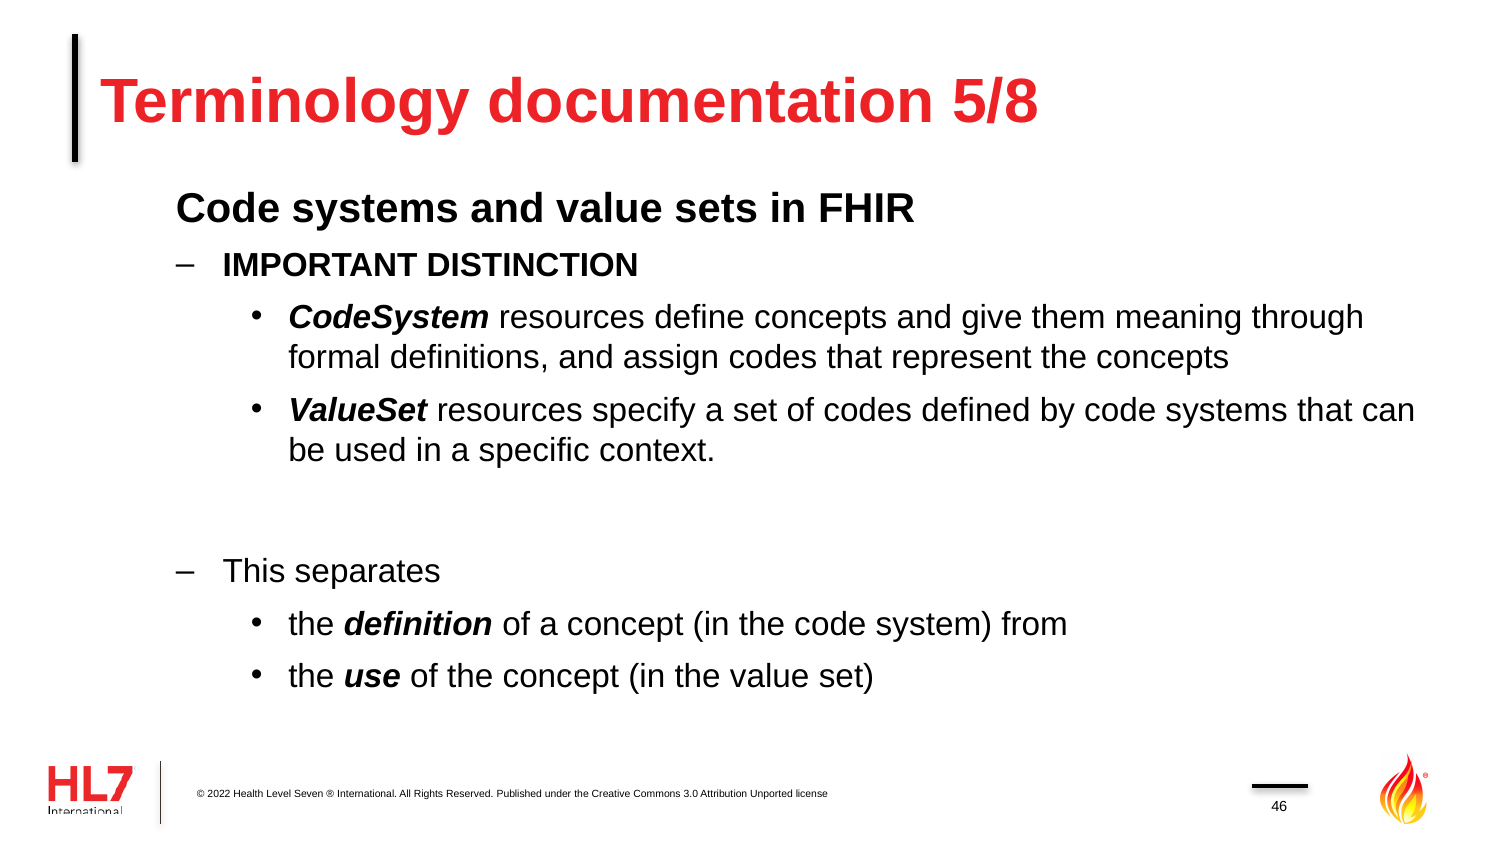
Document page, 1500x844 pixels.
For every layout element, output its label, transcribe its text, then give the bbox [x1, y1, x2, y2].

picture [1380, 765, 1428, 824]
title Terminology documentation 5/8 [100, 33, 1451, 163]
list Code systems and value sets in FHIR IMPORTANT DISTINCTION CodeSystem resources define concepts and give them meaning through formal definitions, and assign codes that represent the concepts ValueSet resources specify a set of codes defined by code systems that can be used in a specific context. This separates the definition of a concept (in the code system) from the use of the concept (in the value set) [100, 180, 1451, 765]
slide_number 46 [1257, 788, 1302, 815]
footer © 2022 Health Level Seven ® International. All Rights Reserved. Published under the Creative Commons 3.0 Attribution Unported license [196, 786, 941, 813]
